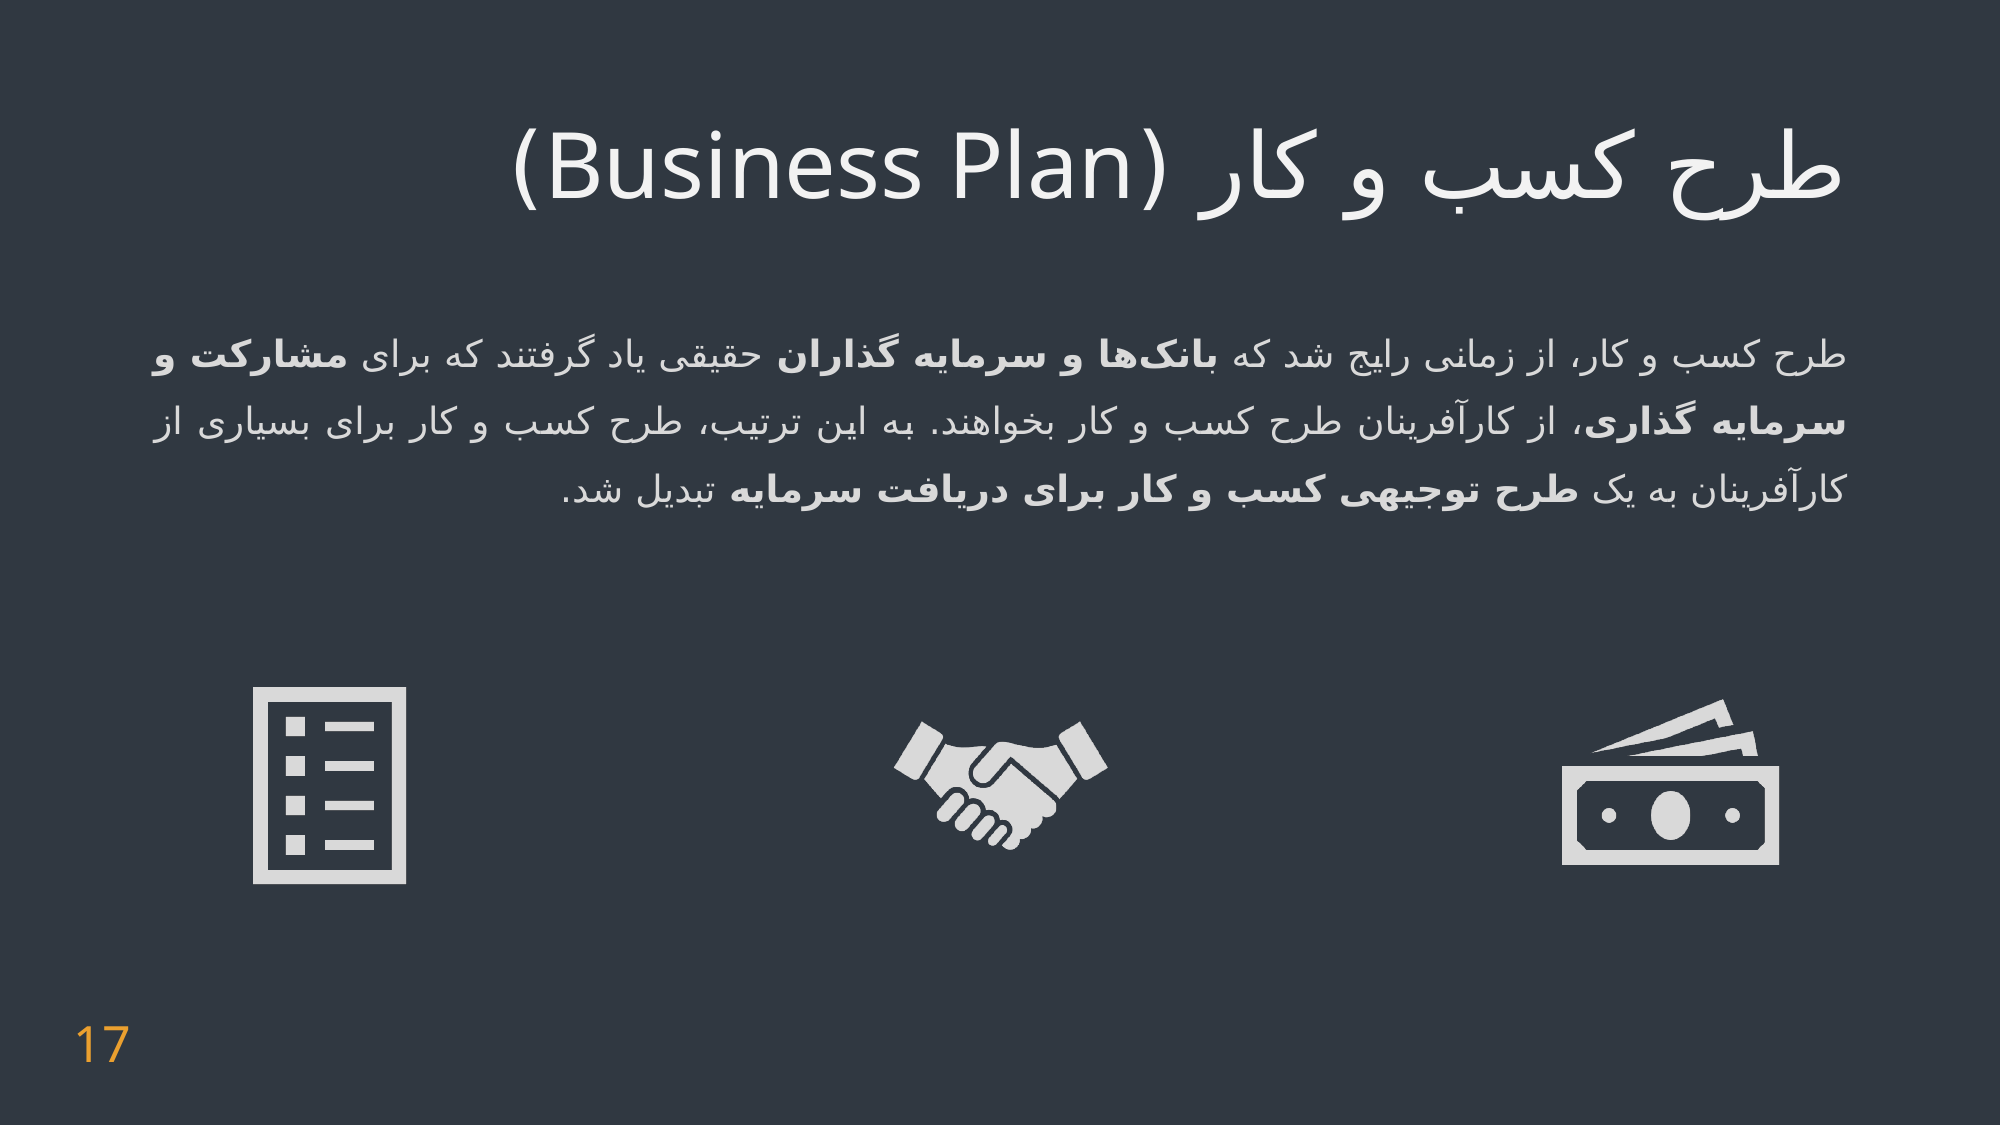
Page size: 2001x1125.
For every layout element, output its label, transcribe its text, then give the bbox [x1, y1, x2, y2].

list طرح کسب و کار، از زمانی رایج شد که بانک‌ها و سرمایه گذاران حقیقی یاد گرفتند که برای مشارکت و سرمایه گذاری، از کارآفرینان طرح کسب و کار بخواهند. به این ترتیب، طرح کسب و کار برای بسیاری از کارآفرینان به یک طرح توجیهی کسب و کار برای دریافت سرمایه تبدیل شد. [137, 299, 1863, 563]
picture [211, 667, 448, 904]
picture [882, 667, 1119, 904]
title طرح کسب و کار (Business Plan) [137, 59, 1863, 278]
picture [1551, 667, 1789, 904]
